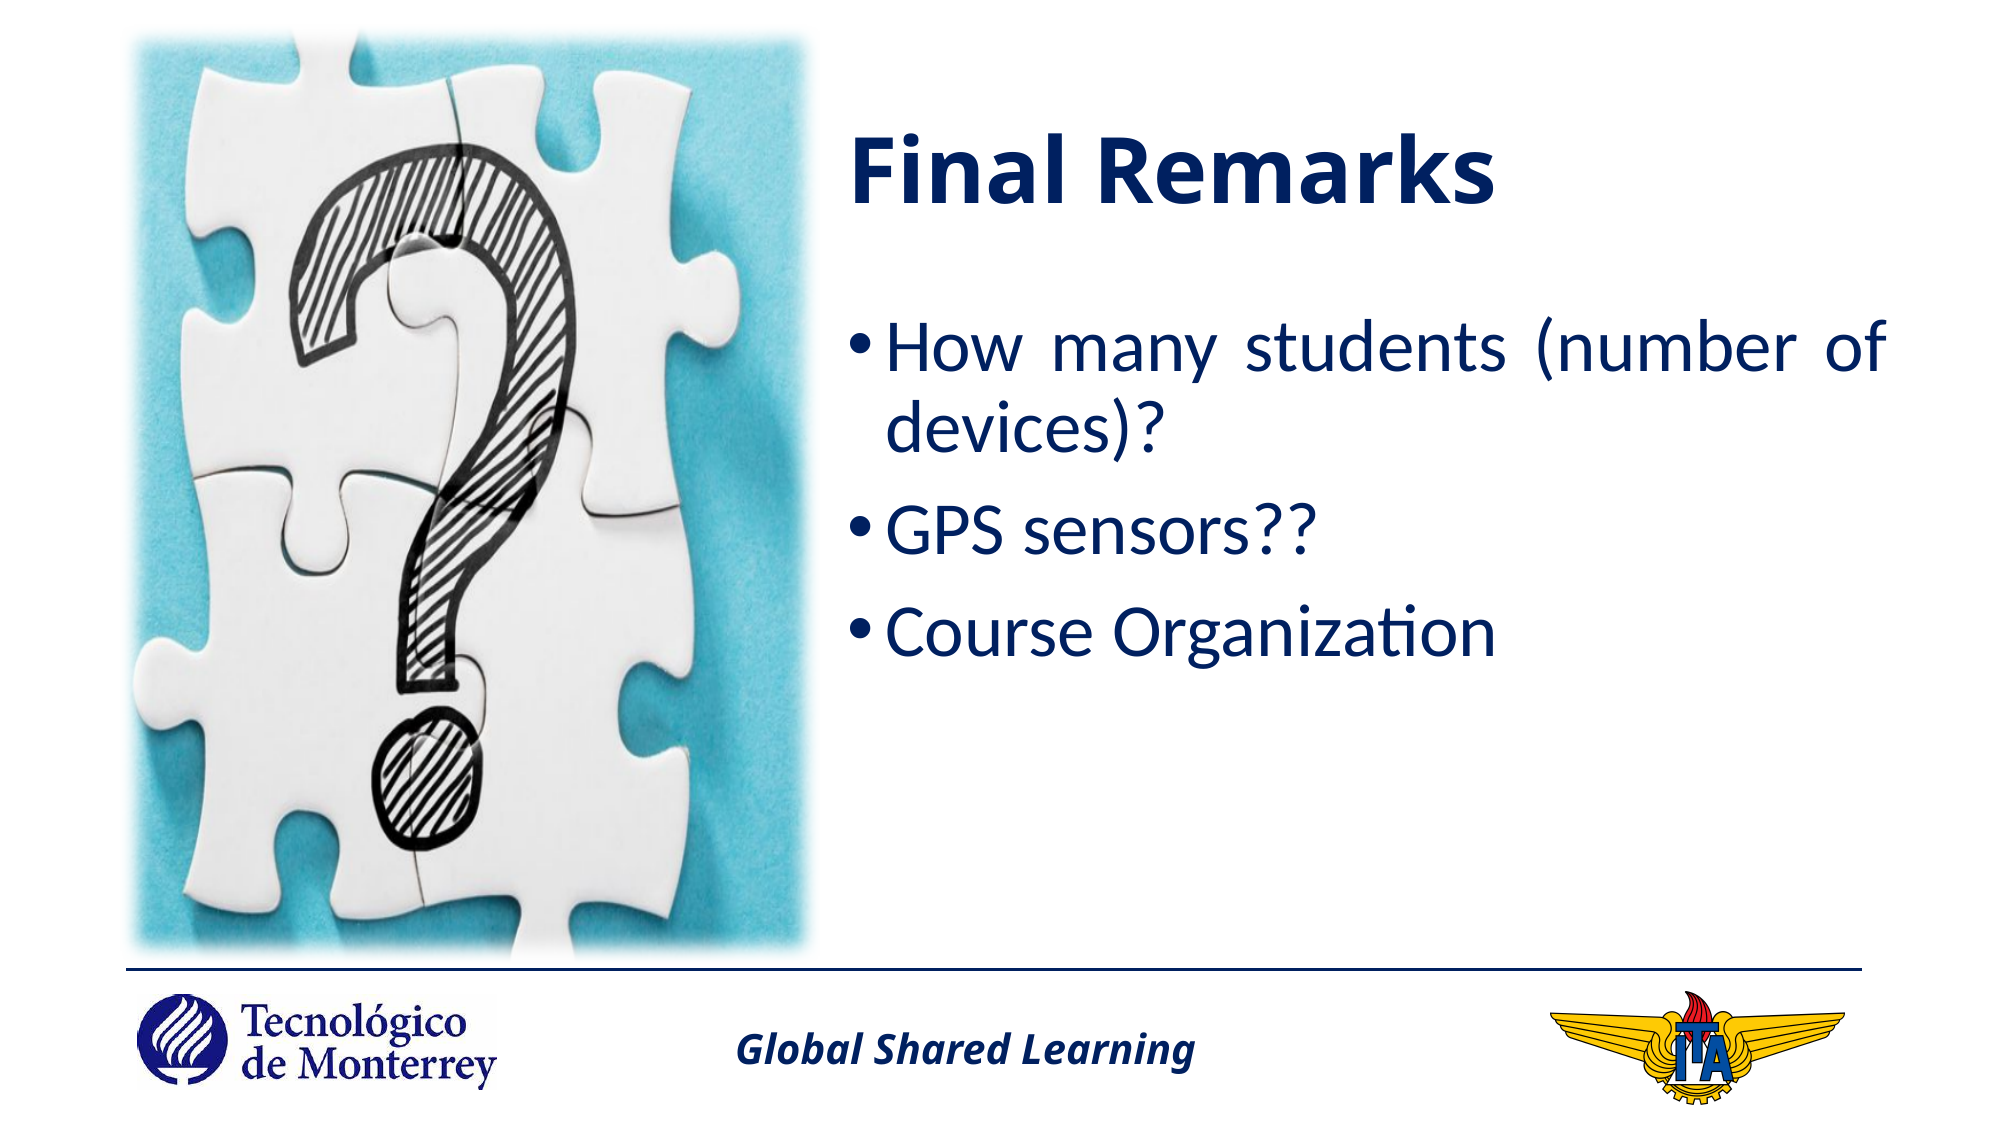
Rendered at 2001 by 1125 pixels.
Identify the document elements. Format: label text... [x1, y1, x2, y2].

picture [119, 24, 820, 964]
picture [137, 994, 497, 1090]
list How many students (number of devices)? GPS sensors?? Course Organization [832, 299, 1904, 895]
picture [1550, 991, 1845, 1105]
title Final Remarks [832, 65, 1795, 283]
